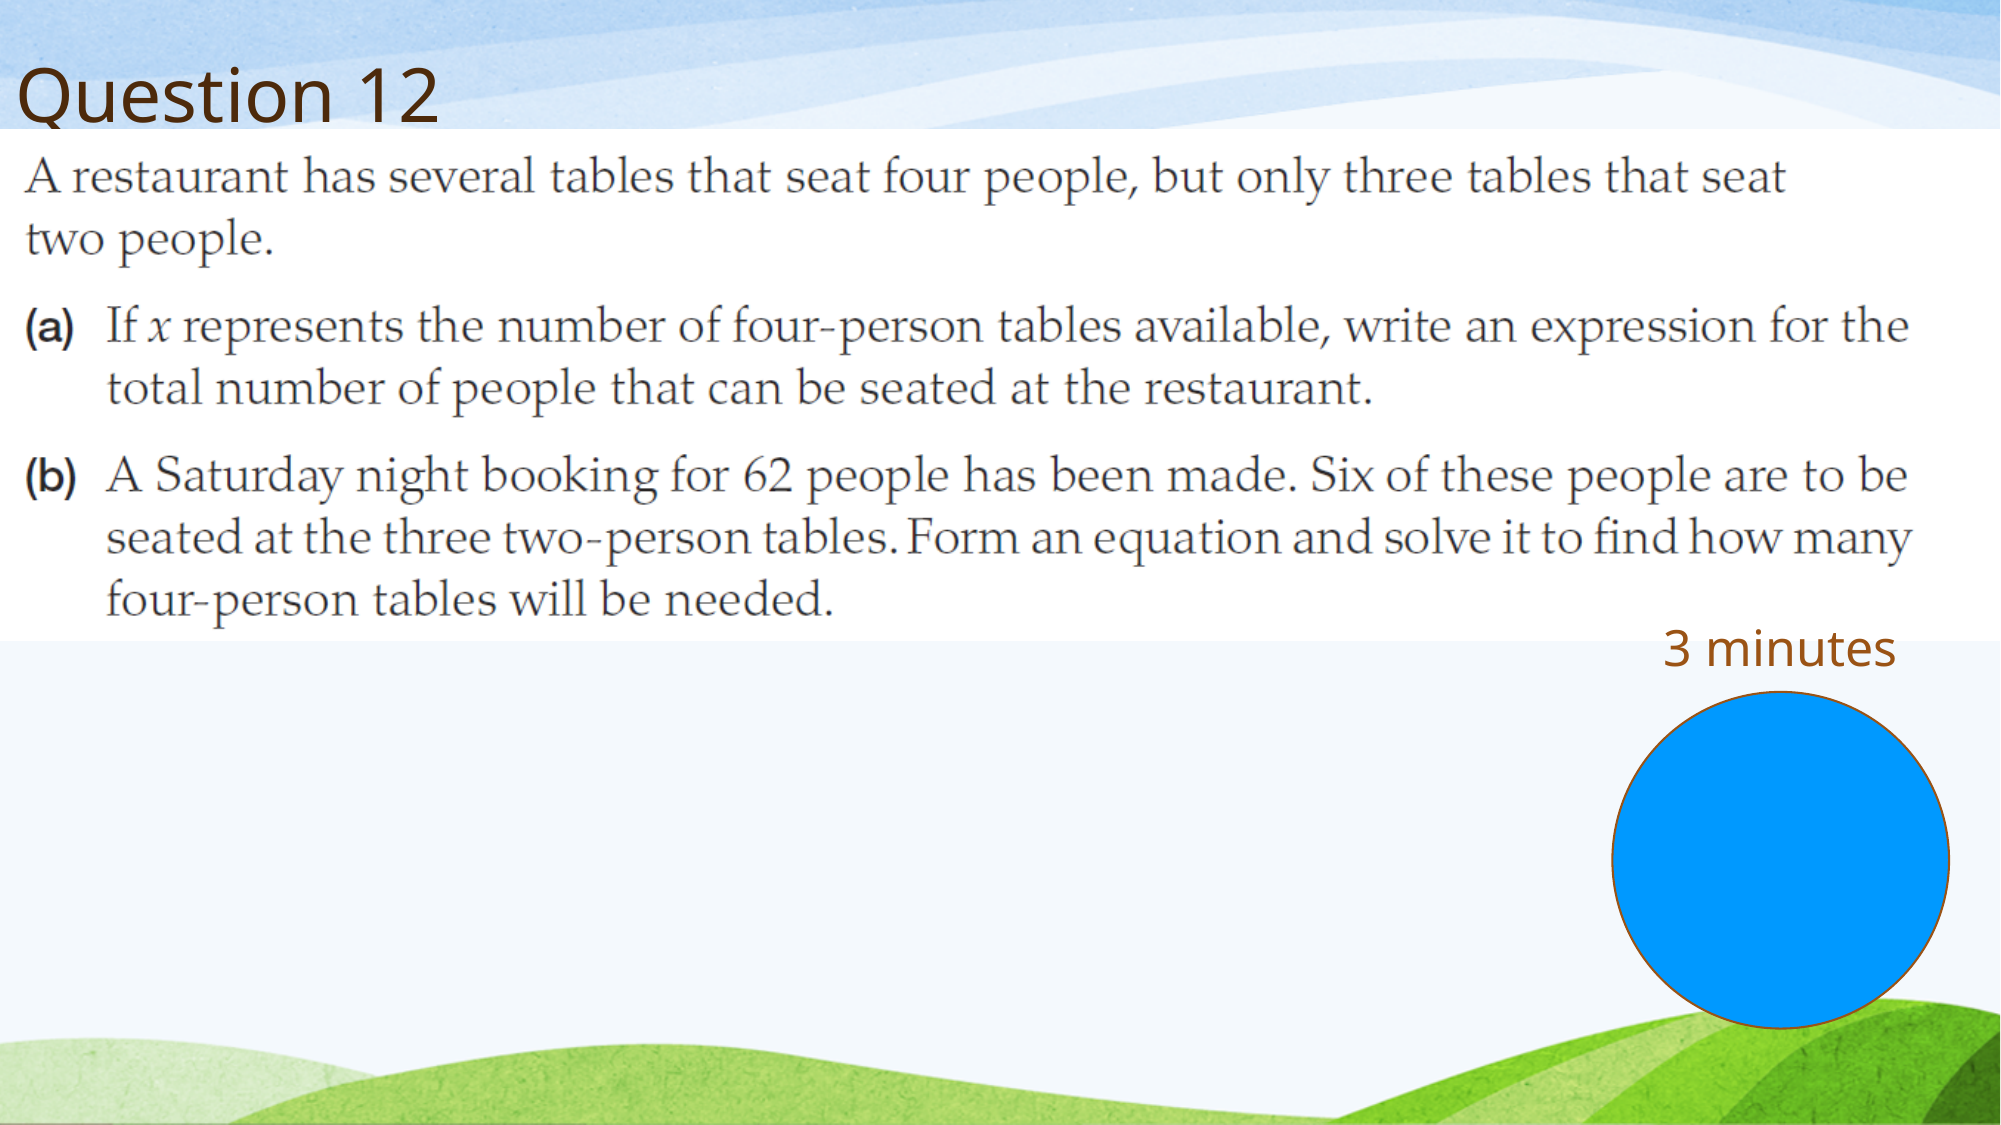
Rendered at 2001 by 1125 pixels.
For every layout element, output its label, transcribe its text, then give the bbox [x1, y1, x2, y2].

text_box 3 minutes [1649, 641, 1913, 684]
text_box [1611, 690, 1951, 1030]
title Question 12 [0, 0, 1650, 129]
picture [0, 0, 2001, 1125]
